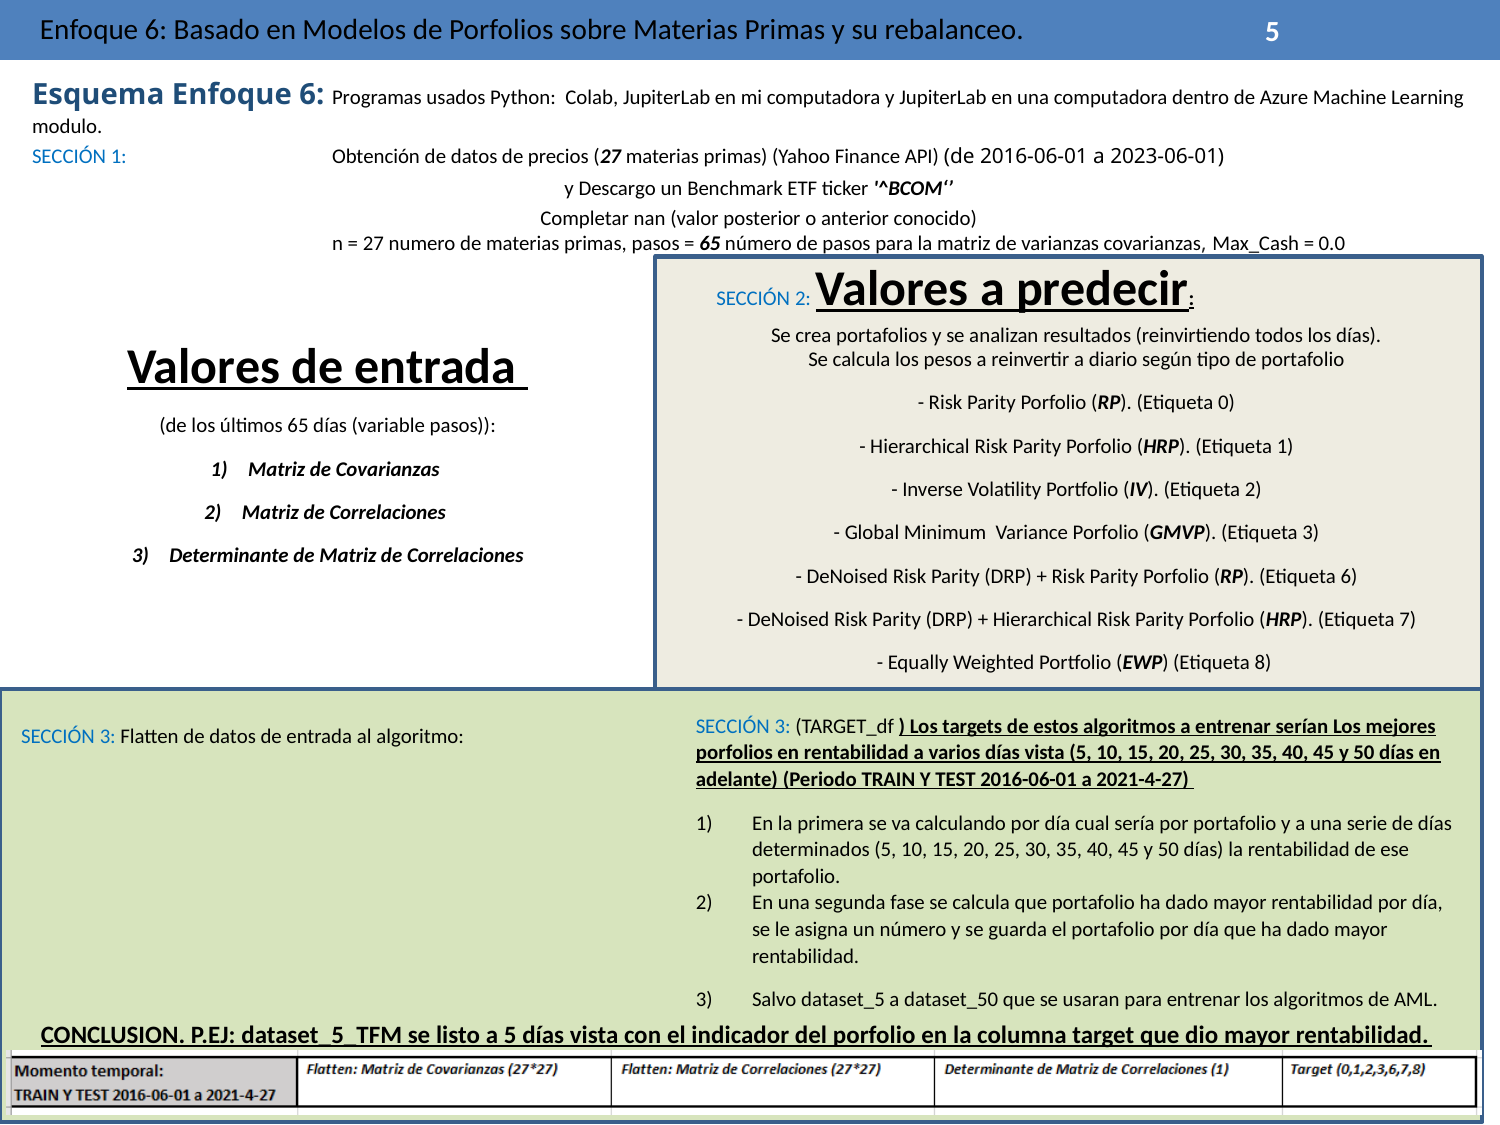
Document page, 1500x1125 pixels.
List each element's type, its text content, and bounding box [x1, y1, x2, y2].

text_box Esquema Enfoque 6: Programas usados Python: Colab, JupiterLab en mi computadora y JupiterLab en una computadora dentro de Azure Machine Learning modulo. SECCIÓN 1: Obtención de datos de precios (27 materias primas) (Yahoo Finance API) (de 2016-06-01 a 2023-06-01) y Descargo un Benchmark ETF ticker '^BCOM‘’ Completar nan (valor posterior o anterior conocido) n = 27 numero de materias primas, pasos = 65 número de pasos para la matriz de varianzas covarianzas, Max_Cash = 0.0 [17, 65, 1500, 335]
text_box SECCIÓN 2: Valores a predecir: Se crea portafolios y se analizan resultados (reinvirtiendo todos los días). [701, 244, 1452, 385]
text_box [653, 335, 1484, 691]
slide_number 5 [1250, 53, 1425, 57]
picture [5, 1050, 1482, 1115]
text_box [0, 1117, 1484, 1124]
text_box Enfoque 6: Basado en Modelos de Porfolios sobre Materias Primas y su rebalanceo. [12, 3, 1500, 53]
text_box SECCIÓN 3: (TARGET_df ) Los targets de estos algoritmos a entrenar serían Los mejores porfolios en rentabilidad a varios días vista (5, 10, 15, 20, 25, 30, 35, 40, 45 y 50 días en adelante) (Periodo TRAIN Y TEST 2016-06-01 a 2021-4-27) En la primera se va calculando por día cual sería por portafolio y a una serie de días determinados (5, 10, 15, 20, 25, 30, 35, 40, 45 y 50 días) la rentabilidad de ese portafolio. En una segunda fase se calcula que portafolio ha dado mayor rentabilidad por día, se le asigna un número y se guarda el portafolio por día que ha dado mayor rentabilidad. Salvo dataset_5 a dataset_50 que se usaran para entrenar los algoritmos de AML. [681, 703, 1472, 1019]
text_box [0, 687, 1484, 1054]
text_box SECCIÓN 3: Flatten de datos de entrada al algoritmo: [6, 715, 757, 790]
text_box Valores de entrada (de los últimos 65 días (variable pasos)): Matriz de Covarianzas Matriz de Correlaciones Determinante de Matriz de Correlaciones [57, 322, 599, 575]
text_box CONCLUSION. P.EJ: dataset_5_TFM se listo a 5 días vista con el indicador del porfolio en la columna target que dio mayor rentabilidad. [6, 1008, 1467, 1049]
text_box Se calcula los pesos a reinvertir a diario según tipo de portafolio - Risk Parity Porfolio (RP). (Etiqueta 0) - Hierarchical Risk Parity Porfolio (HRP). (Etiqueta 1) - Inverse Volatility Portfolio (IV). (Etiqueta 2) - Global Minimum Variance Porfolio (GMVP). (Etiqueta 3) - DeNoised Risk Parity (DRP) + Risk Parity Porfolio (RP). (Etiqueta 6) - DeNoised Risk Parity (DRP) + Hierarchical Risk Parity Porfolio (HRP). (Etiqueta 7) - Equally Weighted Portfolio (EWP) (Etiqueta 8) [701, 385, 1452, 682]
